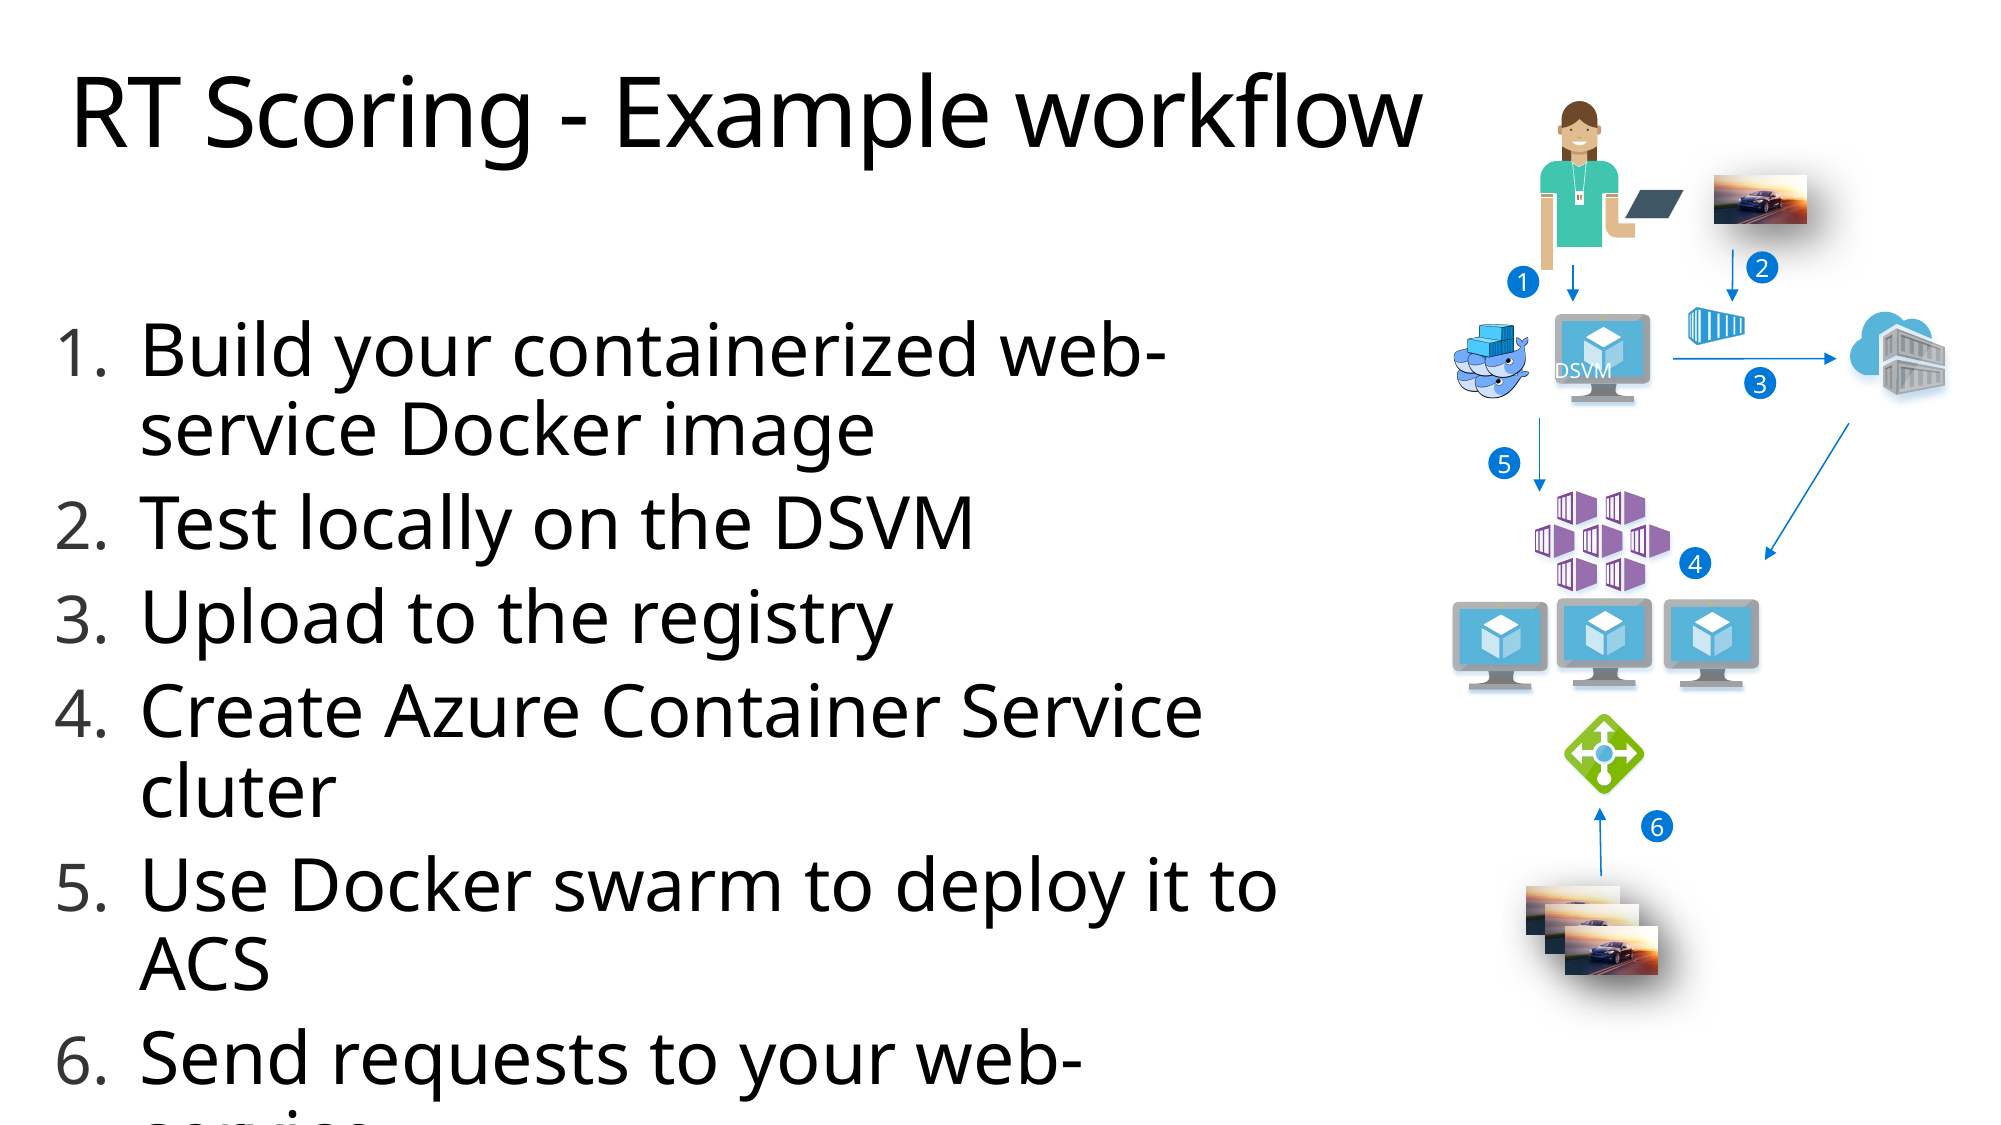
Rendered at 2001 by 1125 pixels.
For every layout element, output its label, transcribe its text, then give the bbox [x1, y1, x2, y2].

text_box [1764, 422, 1850, 561]
list Build your containerized web-service Docker image Test locally on the DSVM Upload to the registry Create Azure Container Service cluter Use Docker swarm to deploy it to ACS Send requests to your web-service [31, 297, 1346, 979]
picture [1688, 301, 1745, 350]
text_box 4 [1678, 546, 1713, 581]
picture [1538, 100, 1685, 271]
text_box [1539, 310, 1722, 411]
picture [1560, 711, 1648, 799]
picture [1443, 310, 1542, 408]
picture [1526, 885, 1658, 975]
picture [1713, 175, 1808, 225]
text_box 2 [1745, 250, 1780, 285]
picture [1446, 486, 1765, 699]
text_box 5 [1487, 446, 1522, 481]
text_box 3 [1743, 366, 1778, 401]
text_box 6 [1640, 809, 1675, 844]
title RT Scoring - Example workflow [44, 47, 1957, 196]
text_box 1 [1506, 264, 1541, 299]
picture [1836, 303, 1959, 414]
